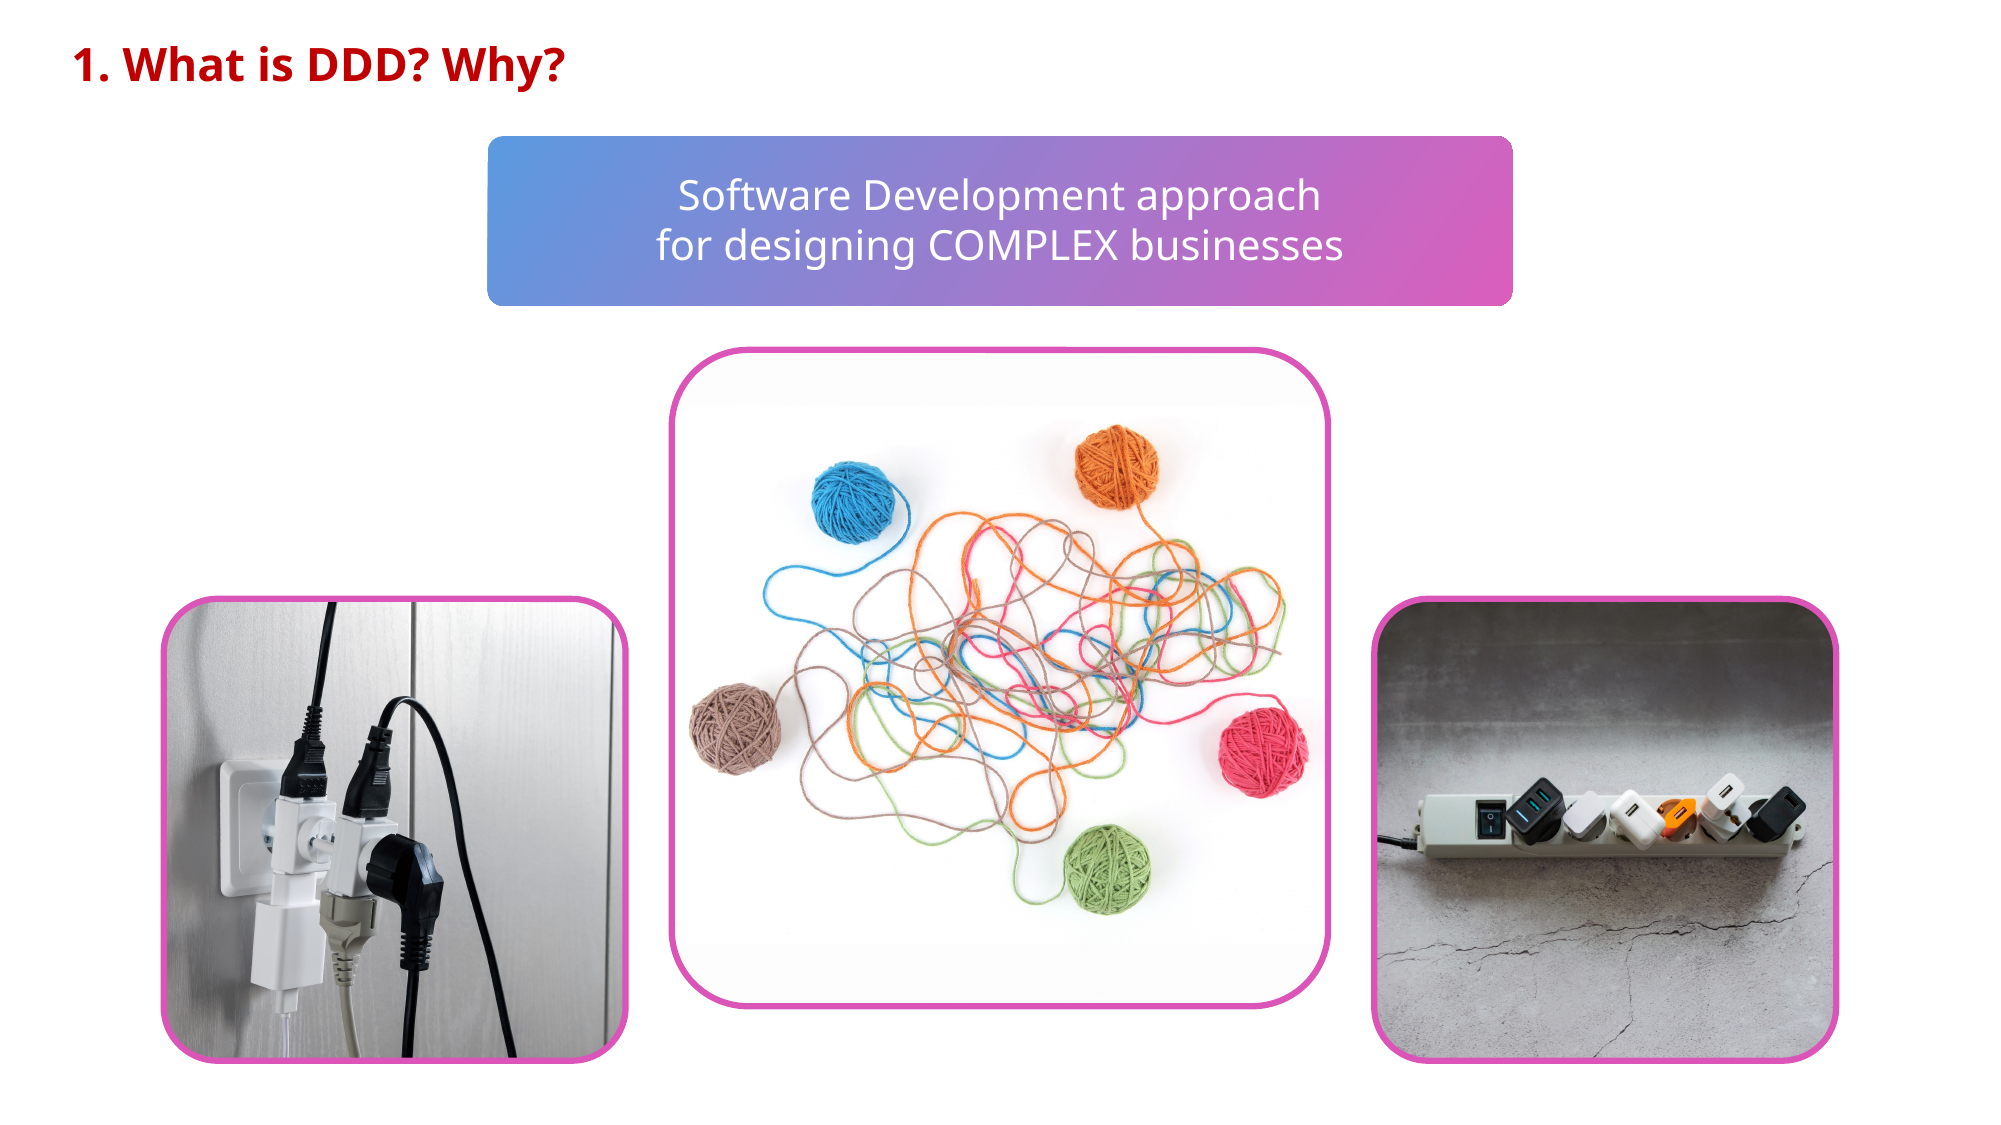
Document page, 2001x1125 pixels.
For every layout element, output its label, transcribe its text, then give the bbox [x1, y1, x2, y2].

picture [1374, 598, 1837, 1061]
text_box Software Development approach for designing COMPLEX businesses [633, 161, 1367, 276]
text_box [486, 135, 1514, 307]
text_box 1. What is DDD? Why? [63, 38, 1660, 96]
picture [671, 349, 1329, 1007]
picture [163, 598, 626, 1061]
